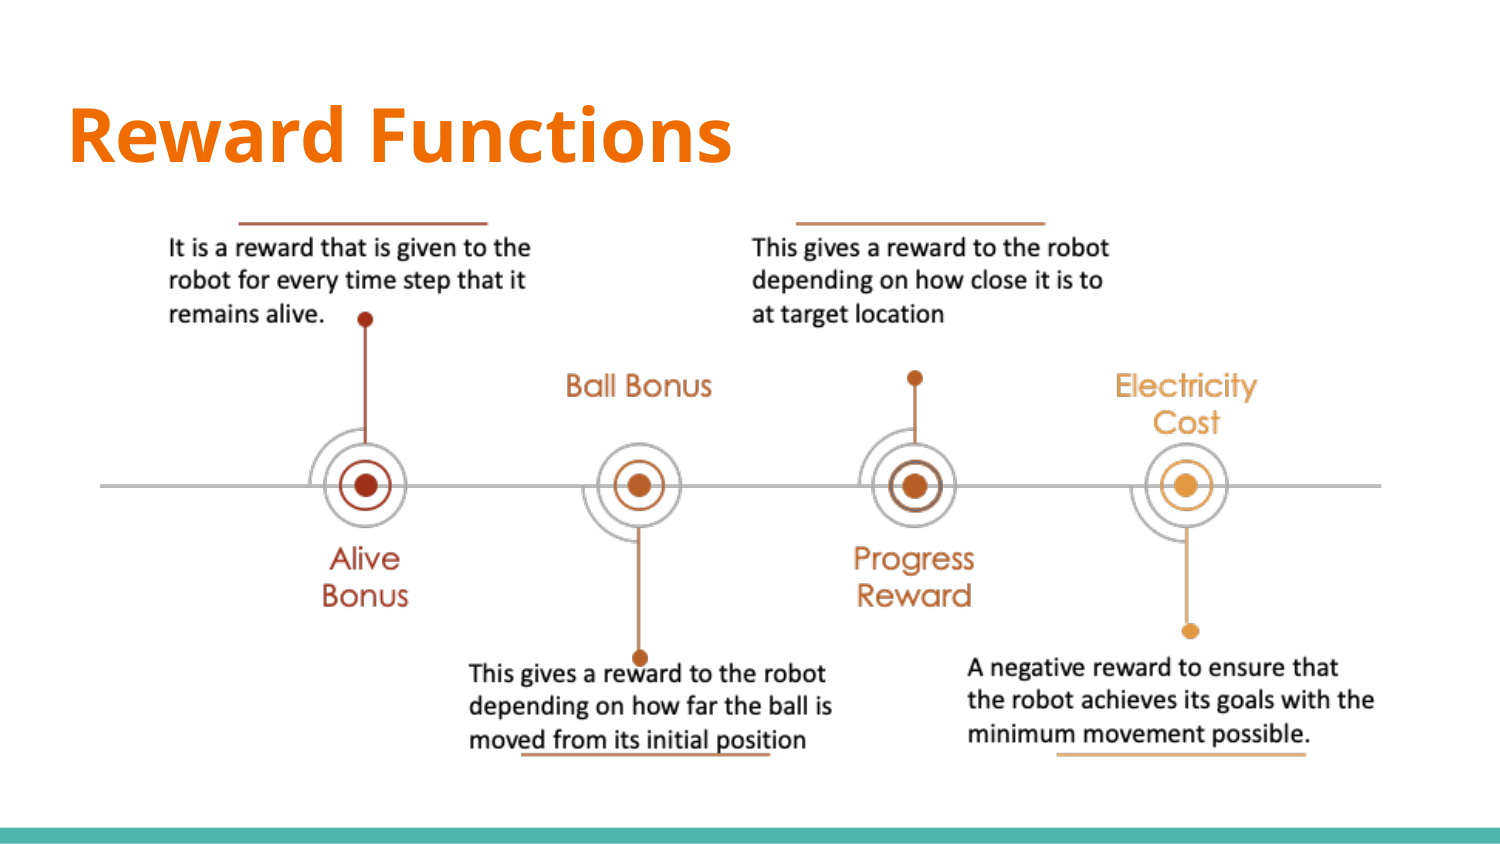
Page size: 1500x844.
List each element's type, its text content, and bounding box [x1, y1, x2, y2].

picture [100, 221, 1400, 776]
title Reward Functions [51, 72, 1449, 189]
